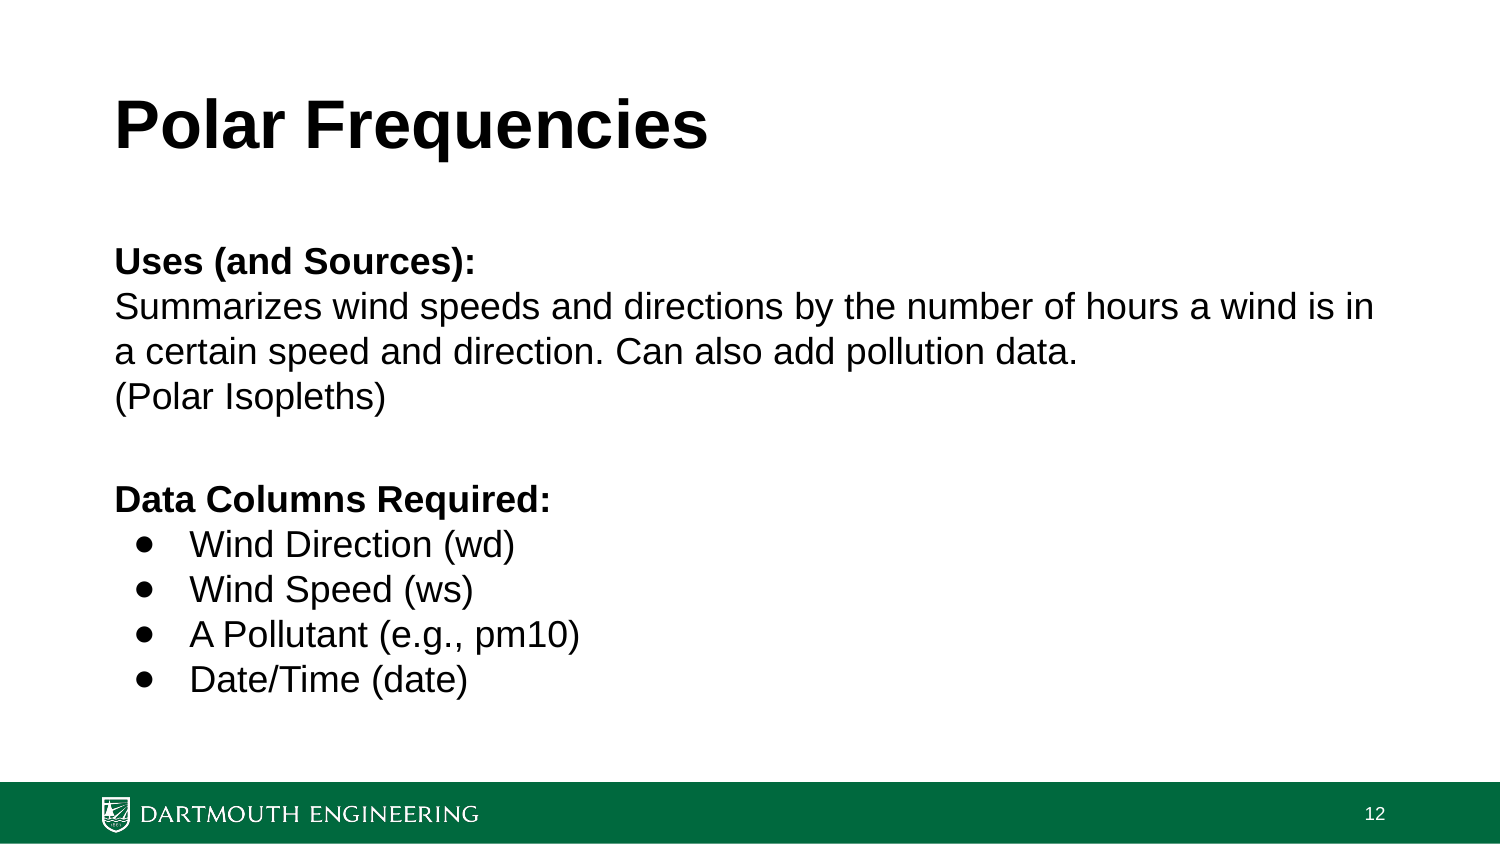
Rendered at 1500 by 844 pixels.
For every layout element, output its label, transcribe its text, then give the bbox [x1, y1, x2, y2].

title Polar Frequencies [103, 44, 1397, 208]
picture [102, 797, 479, 833]
list Uses (and Sources): Summarizes wind speeds and directions by the number of hours a wind is in a certain speed and direction. Can also add pollution data. (Polar Isopleths) Data Columns Required: Wind Direction (wd) Wind Speed (ws) A Pollutant (e.g., pm10) Date/Time (date) [103, 224, 1397, 760]
slide_number ‹#› [1335, 790, 1397, 836]
